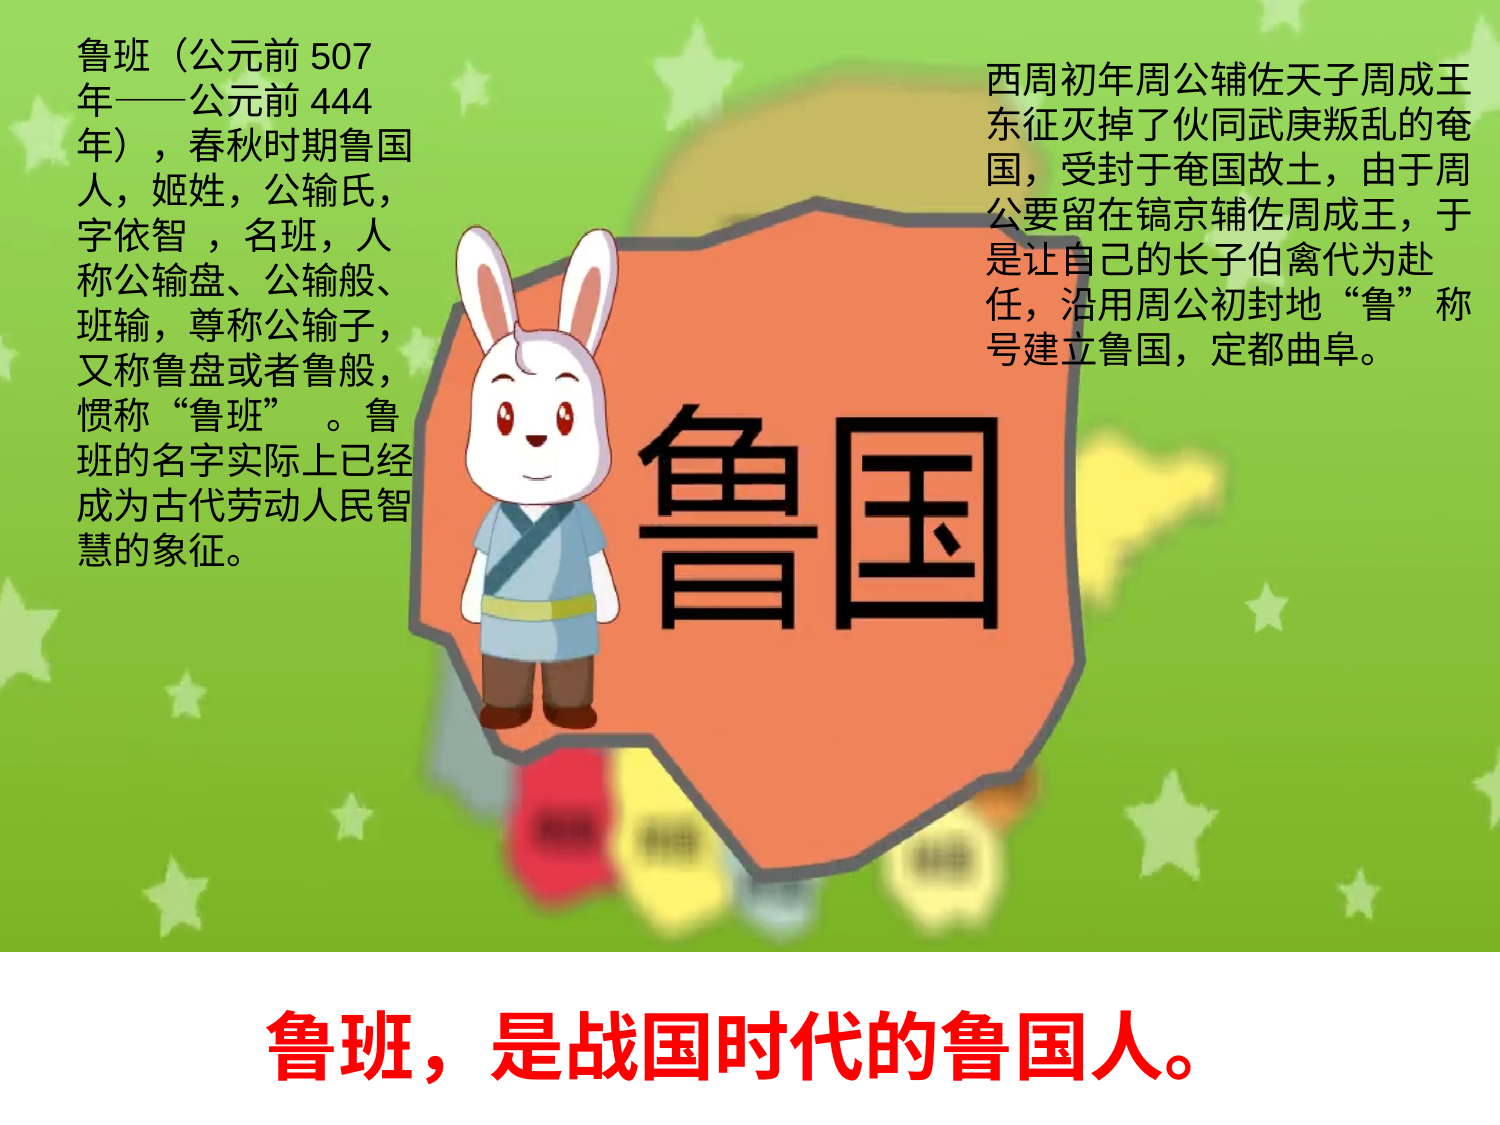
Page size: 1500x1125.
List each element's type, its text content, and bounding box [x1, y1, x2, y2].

picture [0, 0, 1500, 952]
title 鲁班，是战国时代的鲁国人。 [76, 952, 1428, 1125]
